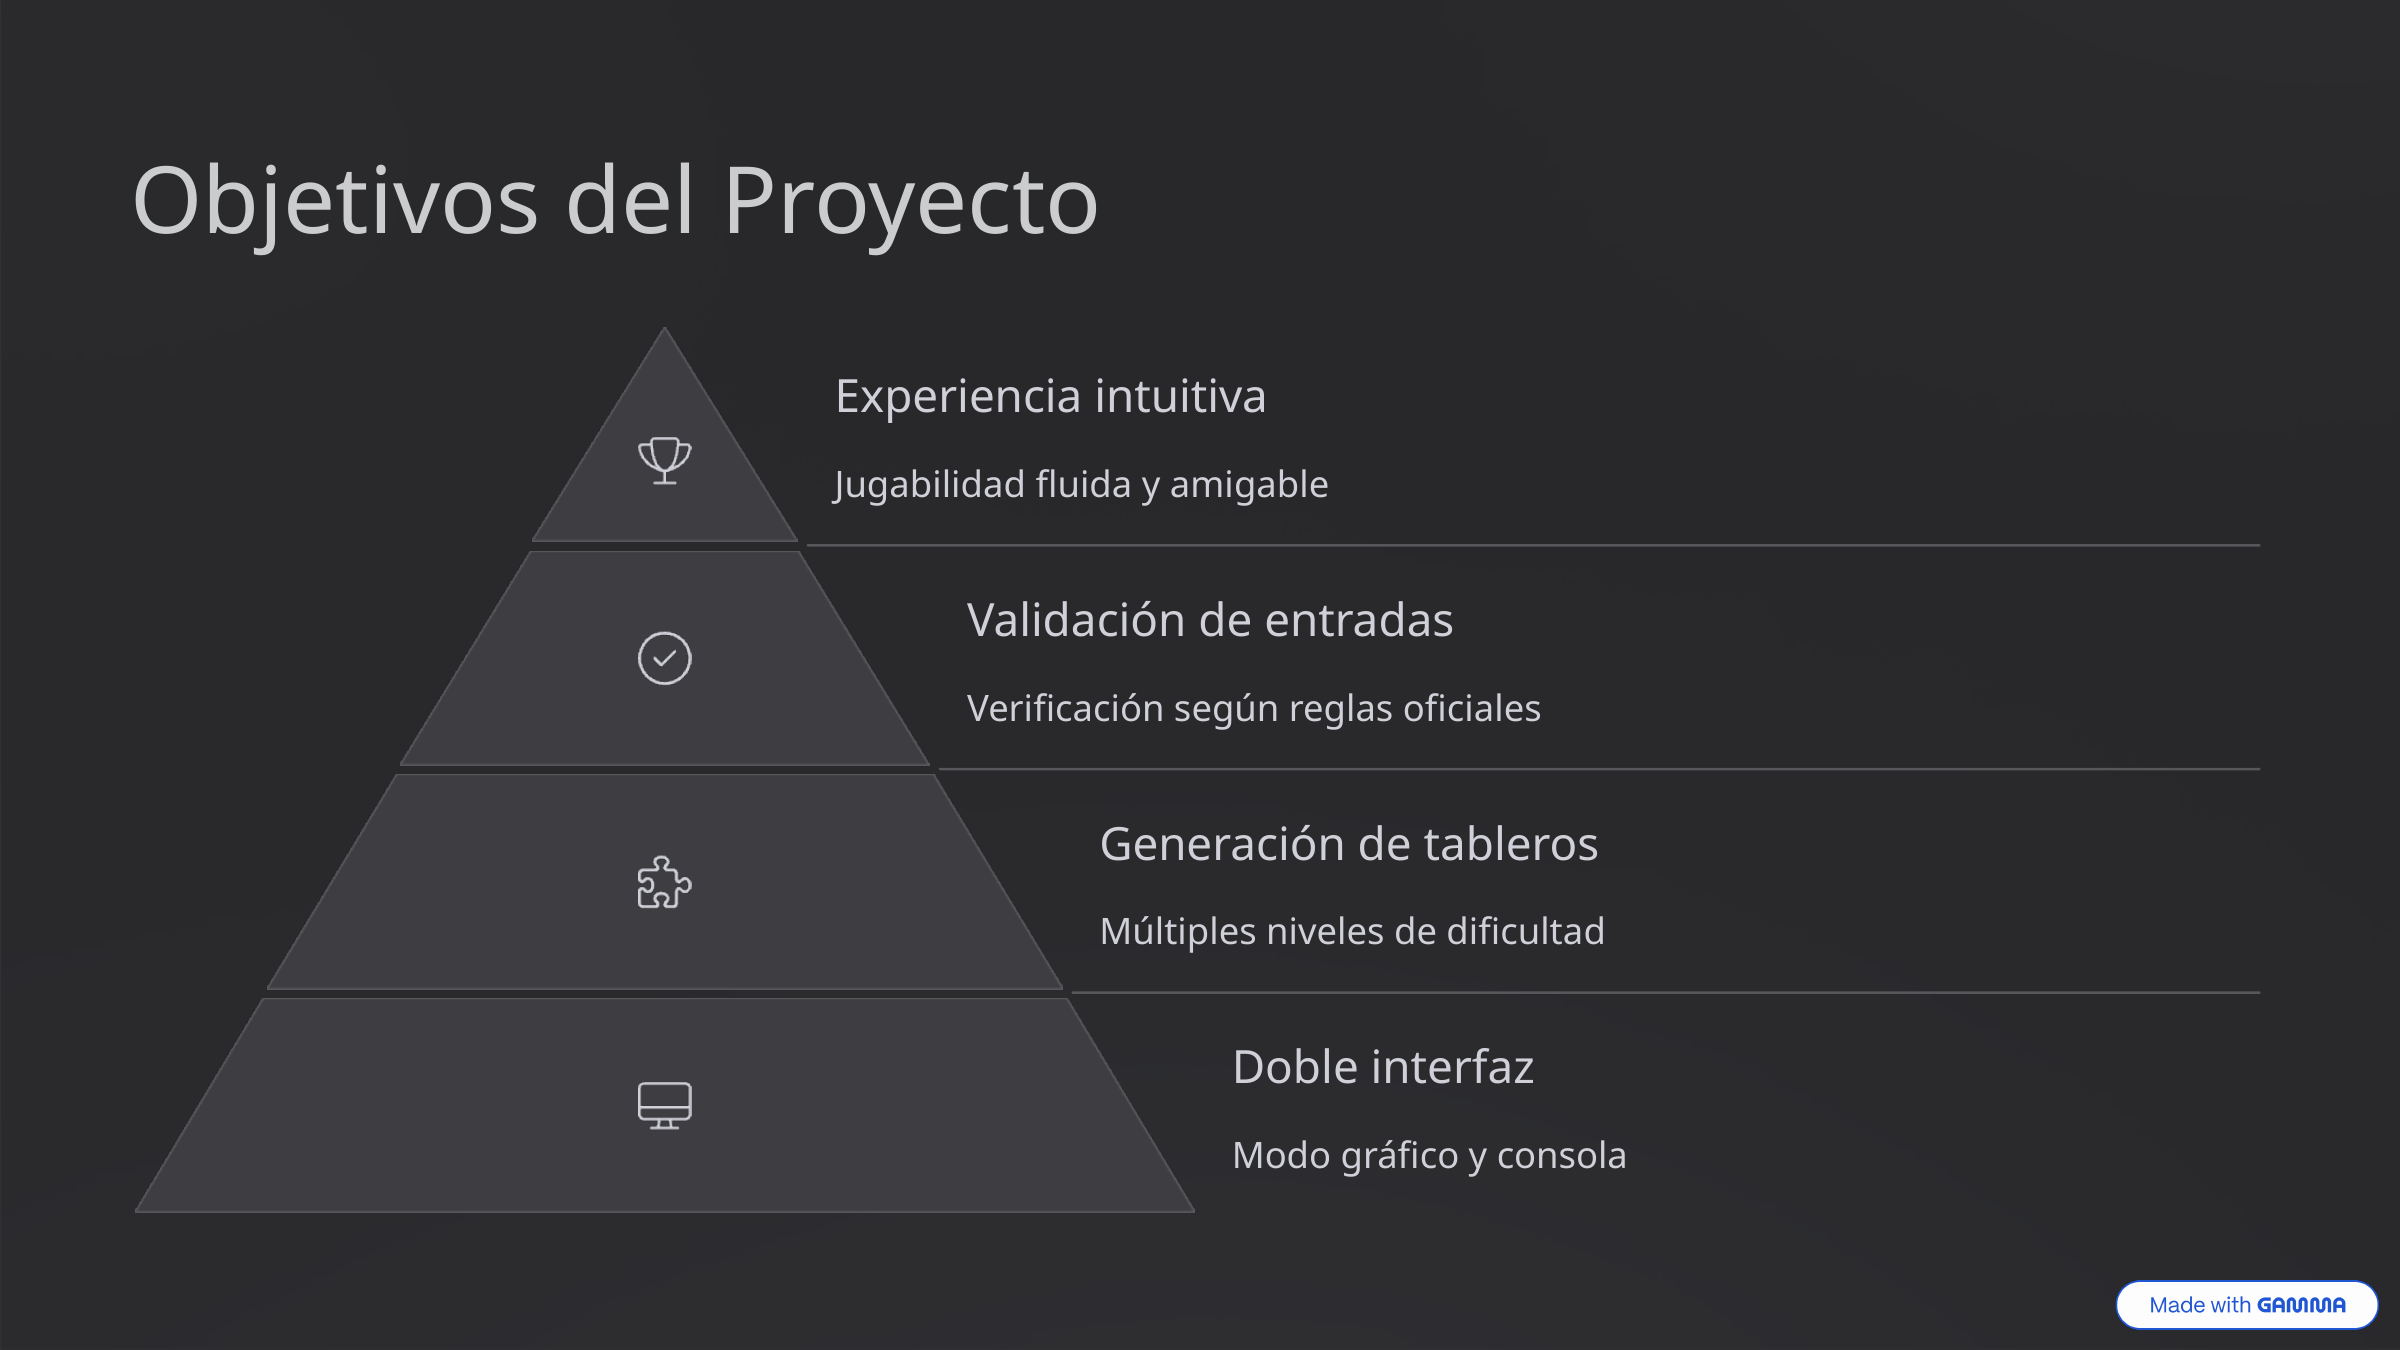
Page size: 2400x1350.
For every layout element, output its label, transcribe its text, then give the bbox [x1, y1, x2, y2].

text_box Doble interfaz [1231, 1035, 1630, 1094]
text_box [939, 767, 2261, 771]
picture [400, 551, 930, 766]
text_box Verificación según reglas oficiales [967, 668, 1549, 729]
text_box Generación de tableros [1099, 812, 1607, 871]
picture [135, 998, 1195, 1213]
text_box Objetivos del Proyecto [130, 136, 1117, 254]
picture [267, 774, 1063, 990]
text_box Jugabilidad fluida y amigable [834, 445, 1331, 505]
picture [2106, 1271, 2389, 1339]
text_box Experiencia intuitiva [834, 364, 1300, 423]
text_box Validación de entradas [967, 588, 1462, 647]
text_box Múltiples niveles de dificultad [1099, 892, 1609, 953]
picture [532, 327, 798, 542]
text_box Modo gráfico y consola [1231, 1116, 1630, 1176]
